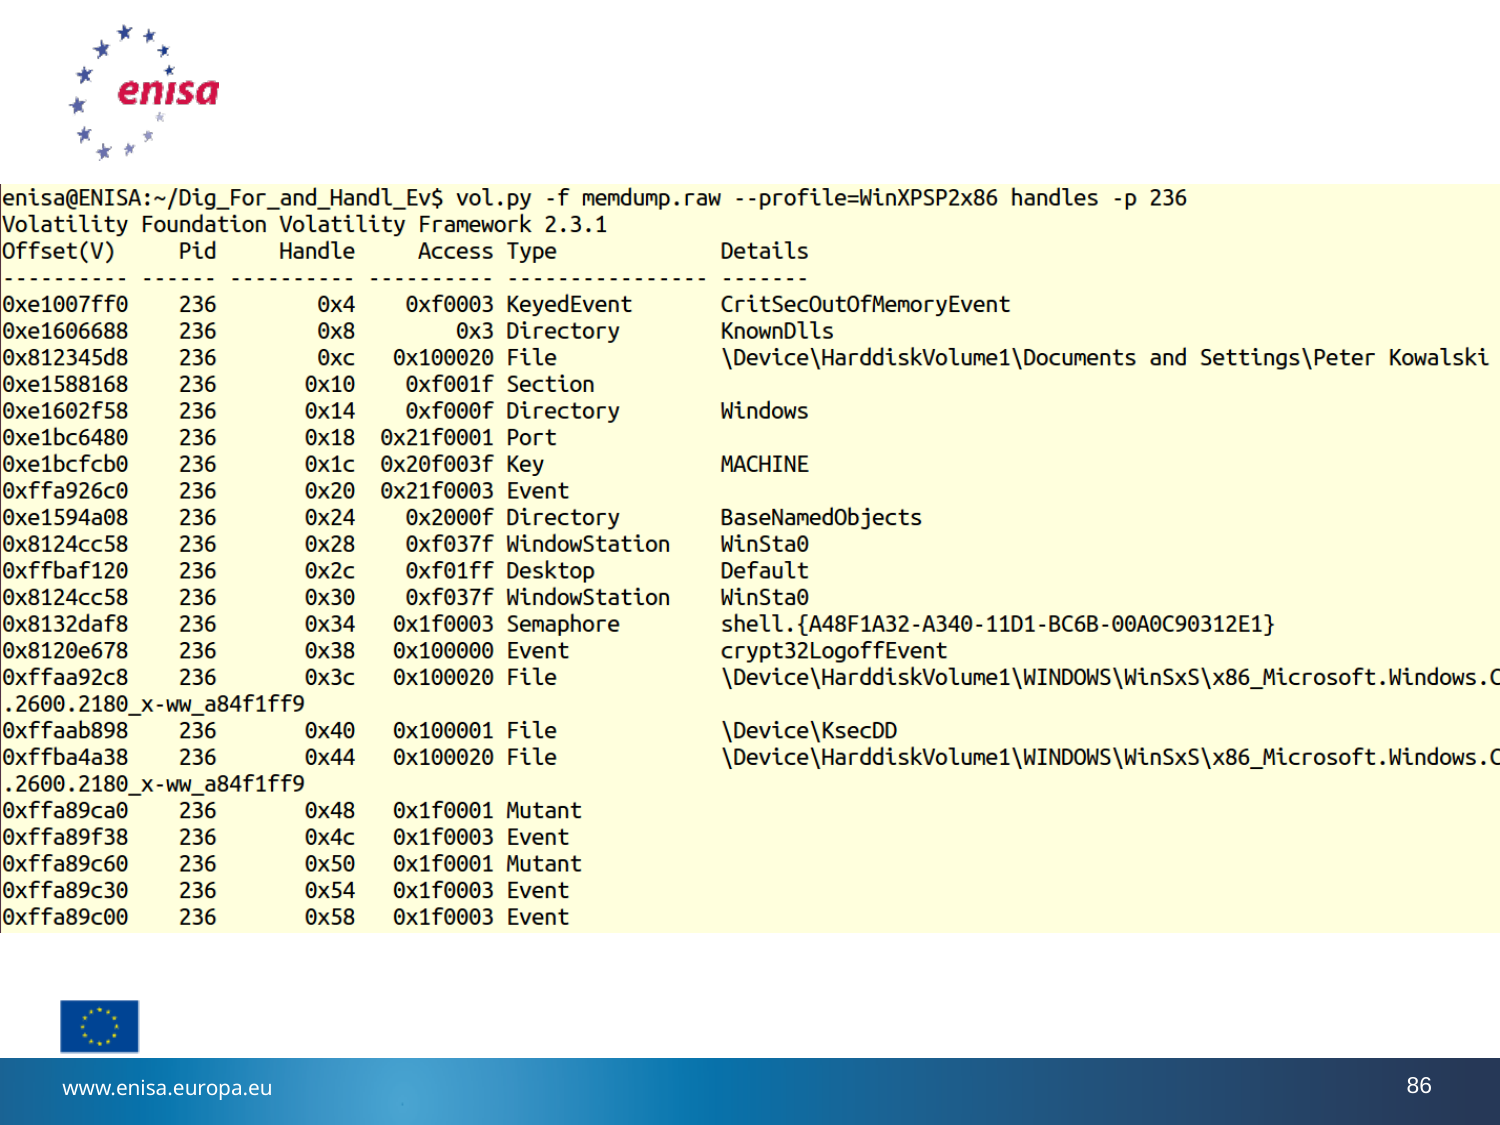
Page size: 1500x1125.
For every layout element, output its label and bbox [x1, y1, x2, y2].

picture [724, 1058, 1500, 1125]
picture [142, 1058, 147, 1125]
picture [708, 1058, 713, 1125]
picture [134, 1058, 140, 1125]
picture [0, 1058, 132, 1125]
picture [715, 1058, 721, 1125]
list [0, 184, 1500, 933]
picture [68, 23, 219, 161]
picture [180, 1058, 667, 1125]
picture [59, 999, 140, 1054]
